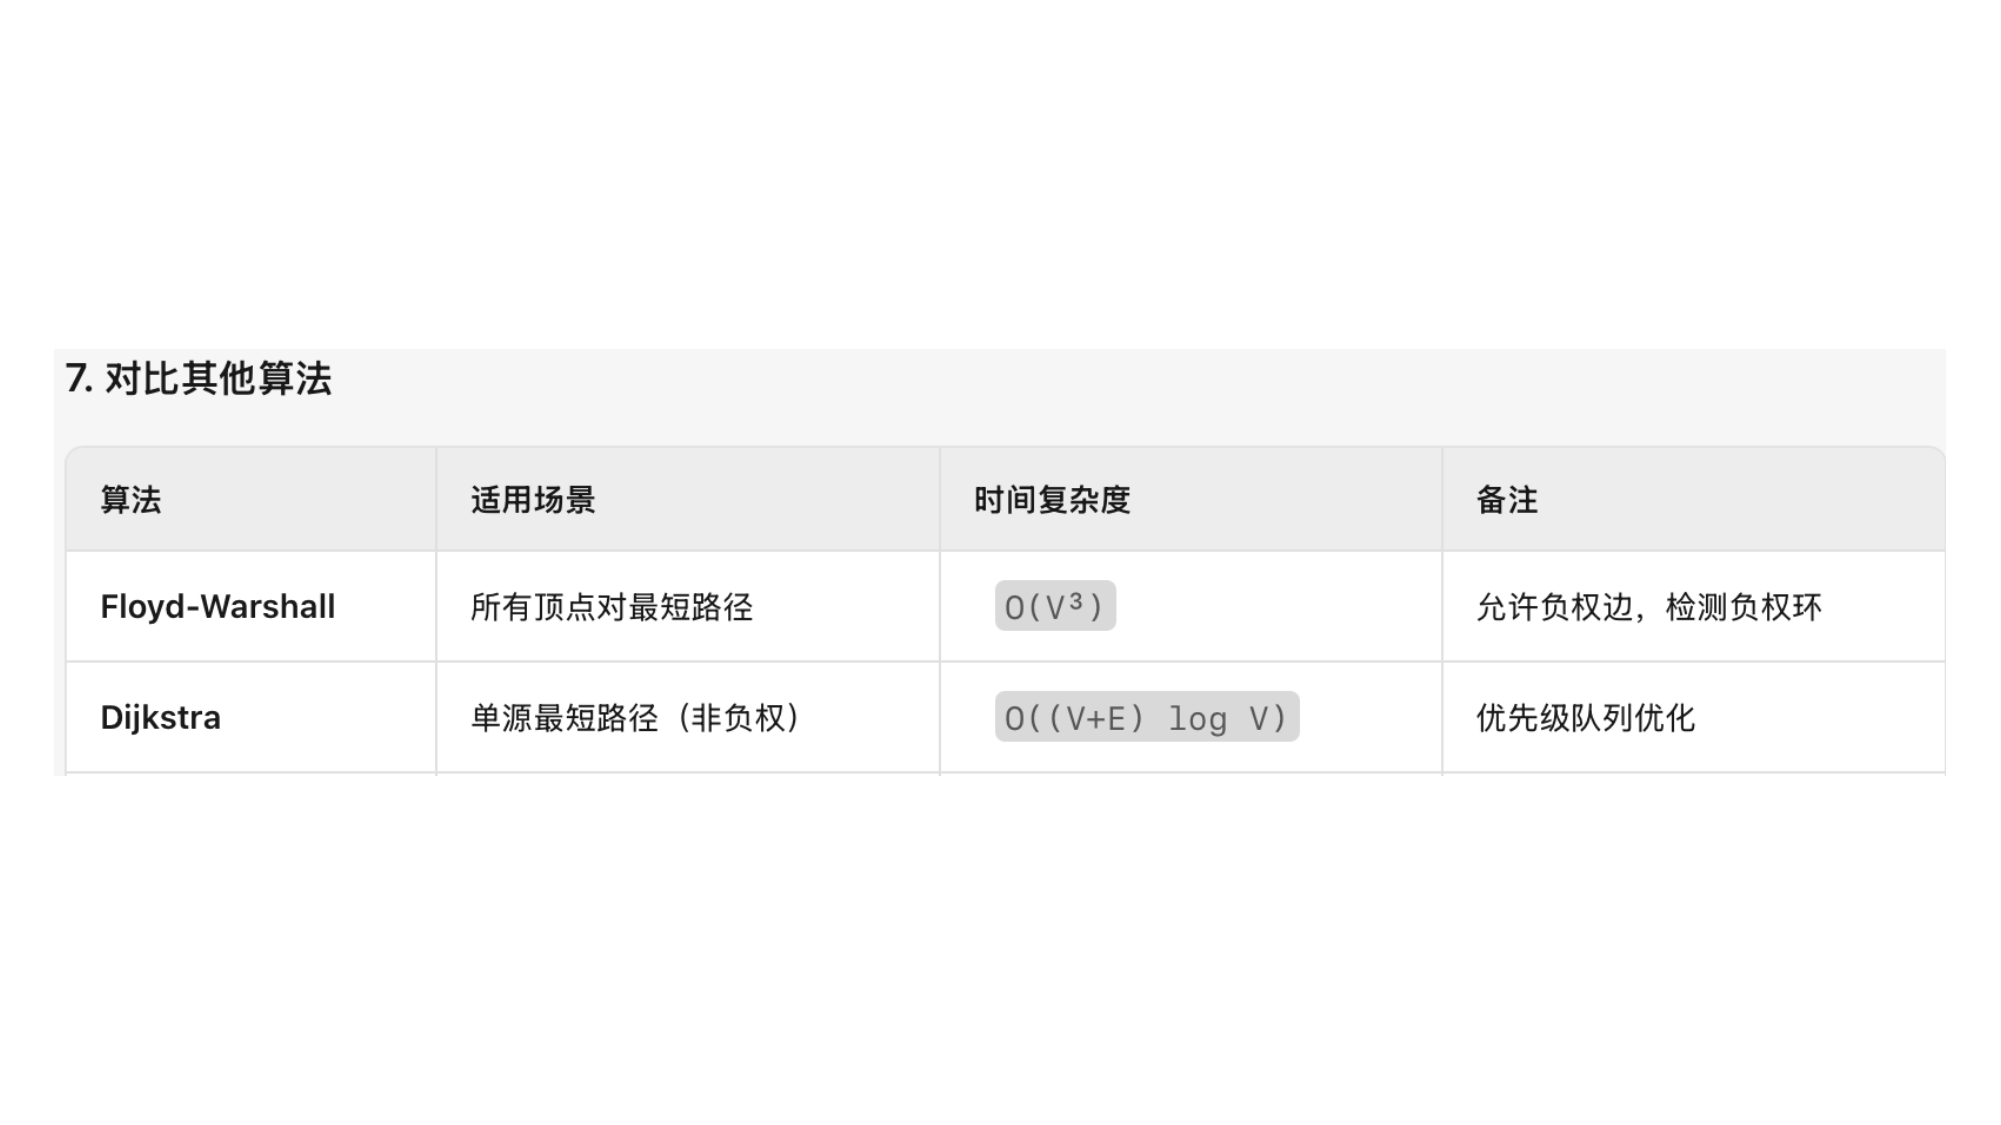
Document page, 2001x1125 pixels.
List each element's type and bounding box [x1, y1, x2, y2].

picture [53, 349, 1947, 776]
